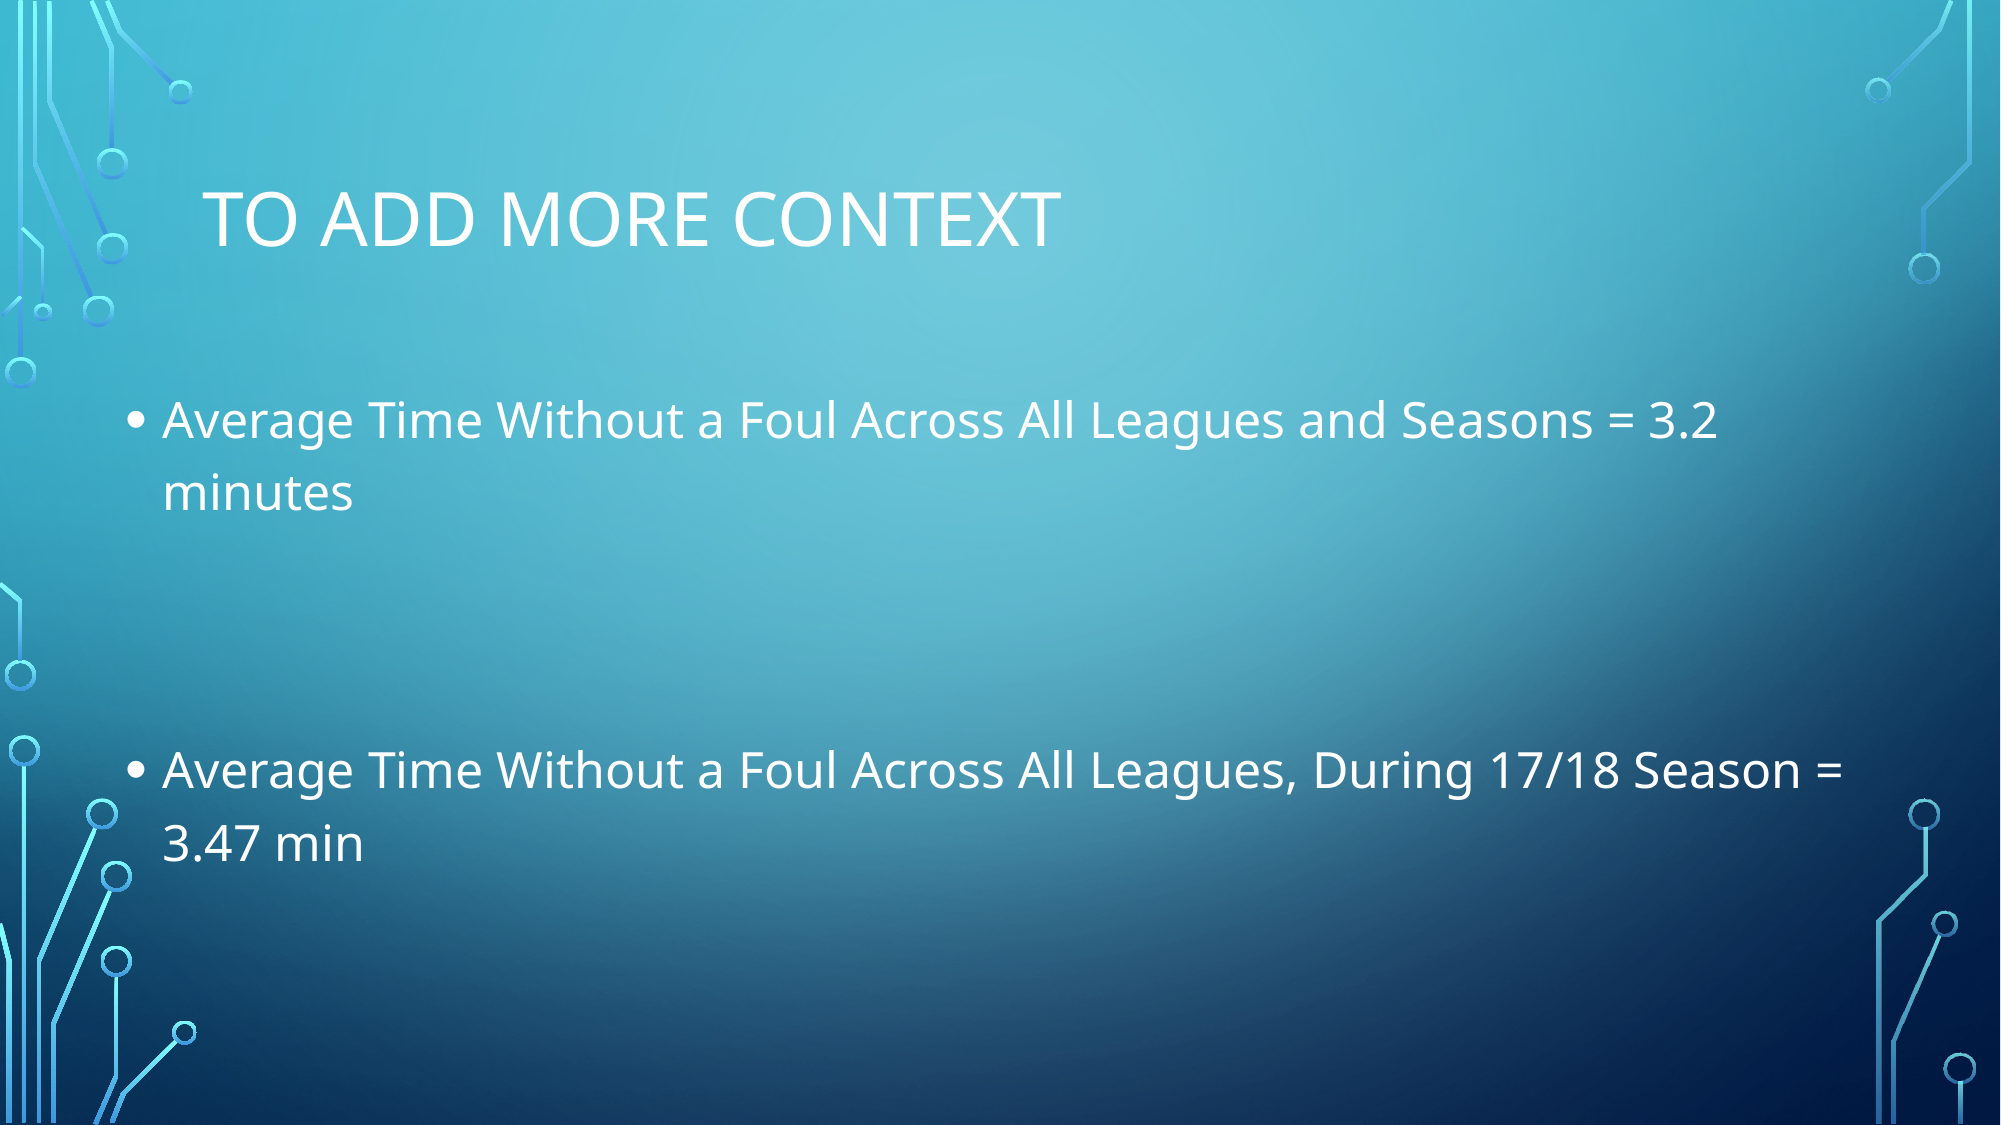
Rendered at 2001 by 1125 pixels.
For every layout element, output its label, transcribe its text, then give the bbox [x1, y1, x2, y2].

list Average Time Without a Foul Across All Leagues and Seasons = 3.2 minutes Average Time Without a Foul Across All Leagues, During 17/18 Season = 3.47 min [110, 369, 1890, 950]
title To add more context [187, 101, 1813, 344]
